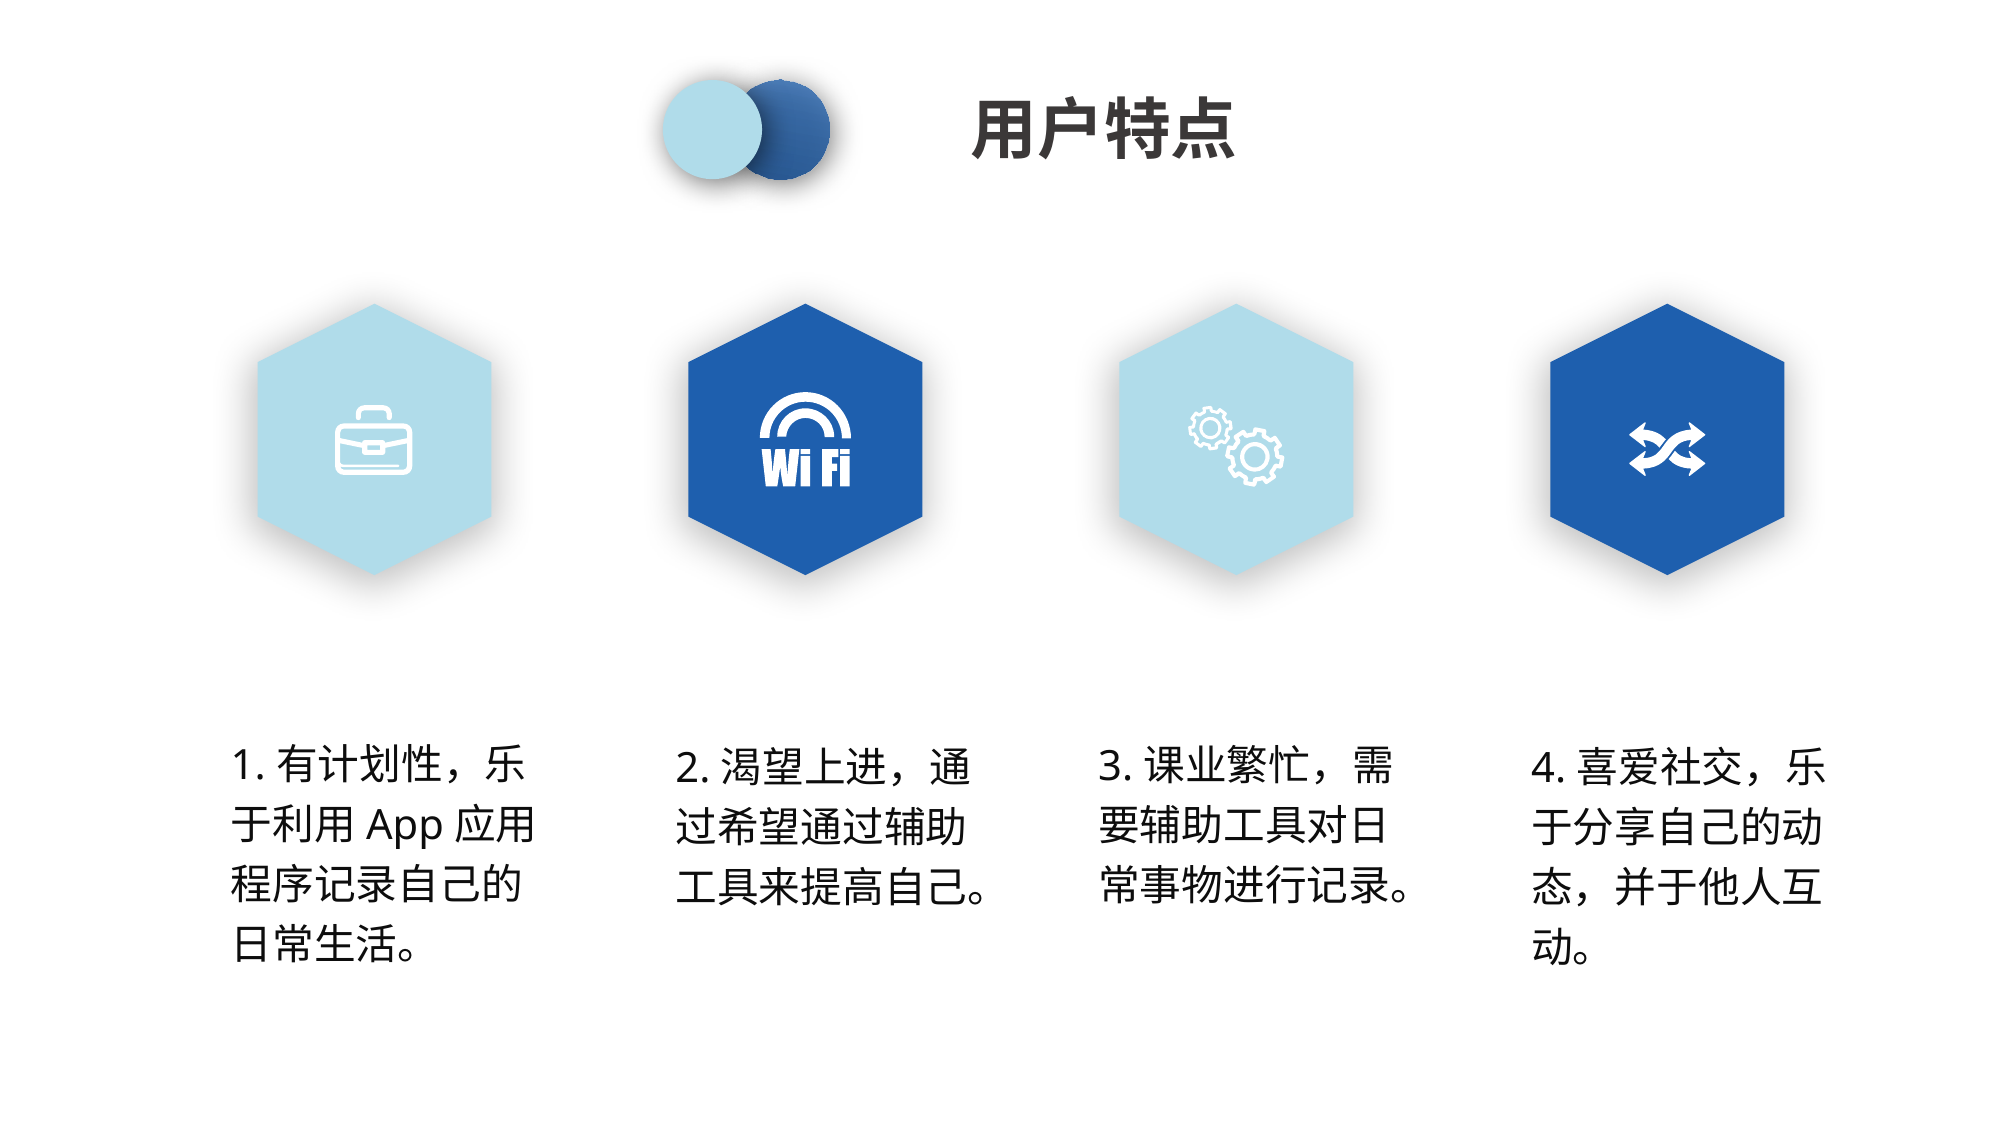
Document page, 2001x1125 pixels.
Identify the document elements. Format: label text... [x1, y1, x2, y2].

text_box 1.有计划性，乐于利用App应用程序记录自己的日常生活。 [152, 720, 562, 813]
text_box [257, 303, 1785, 576]
text_box 3.课业繁忙，需要辅助工具对日常事物进行记录。 [1019, 721, 1430, 813]
text_box 2.渴望上进，通过希望通过辅助工具来提高自己。 [596, 723, 1007, 815]
text_box 4.喜爱社交，乐于分享自己的动态，并于他人互动。 [1452, 723, 1863, 815]
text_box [662, 79, 1390, 180]
